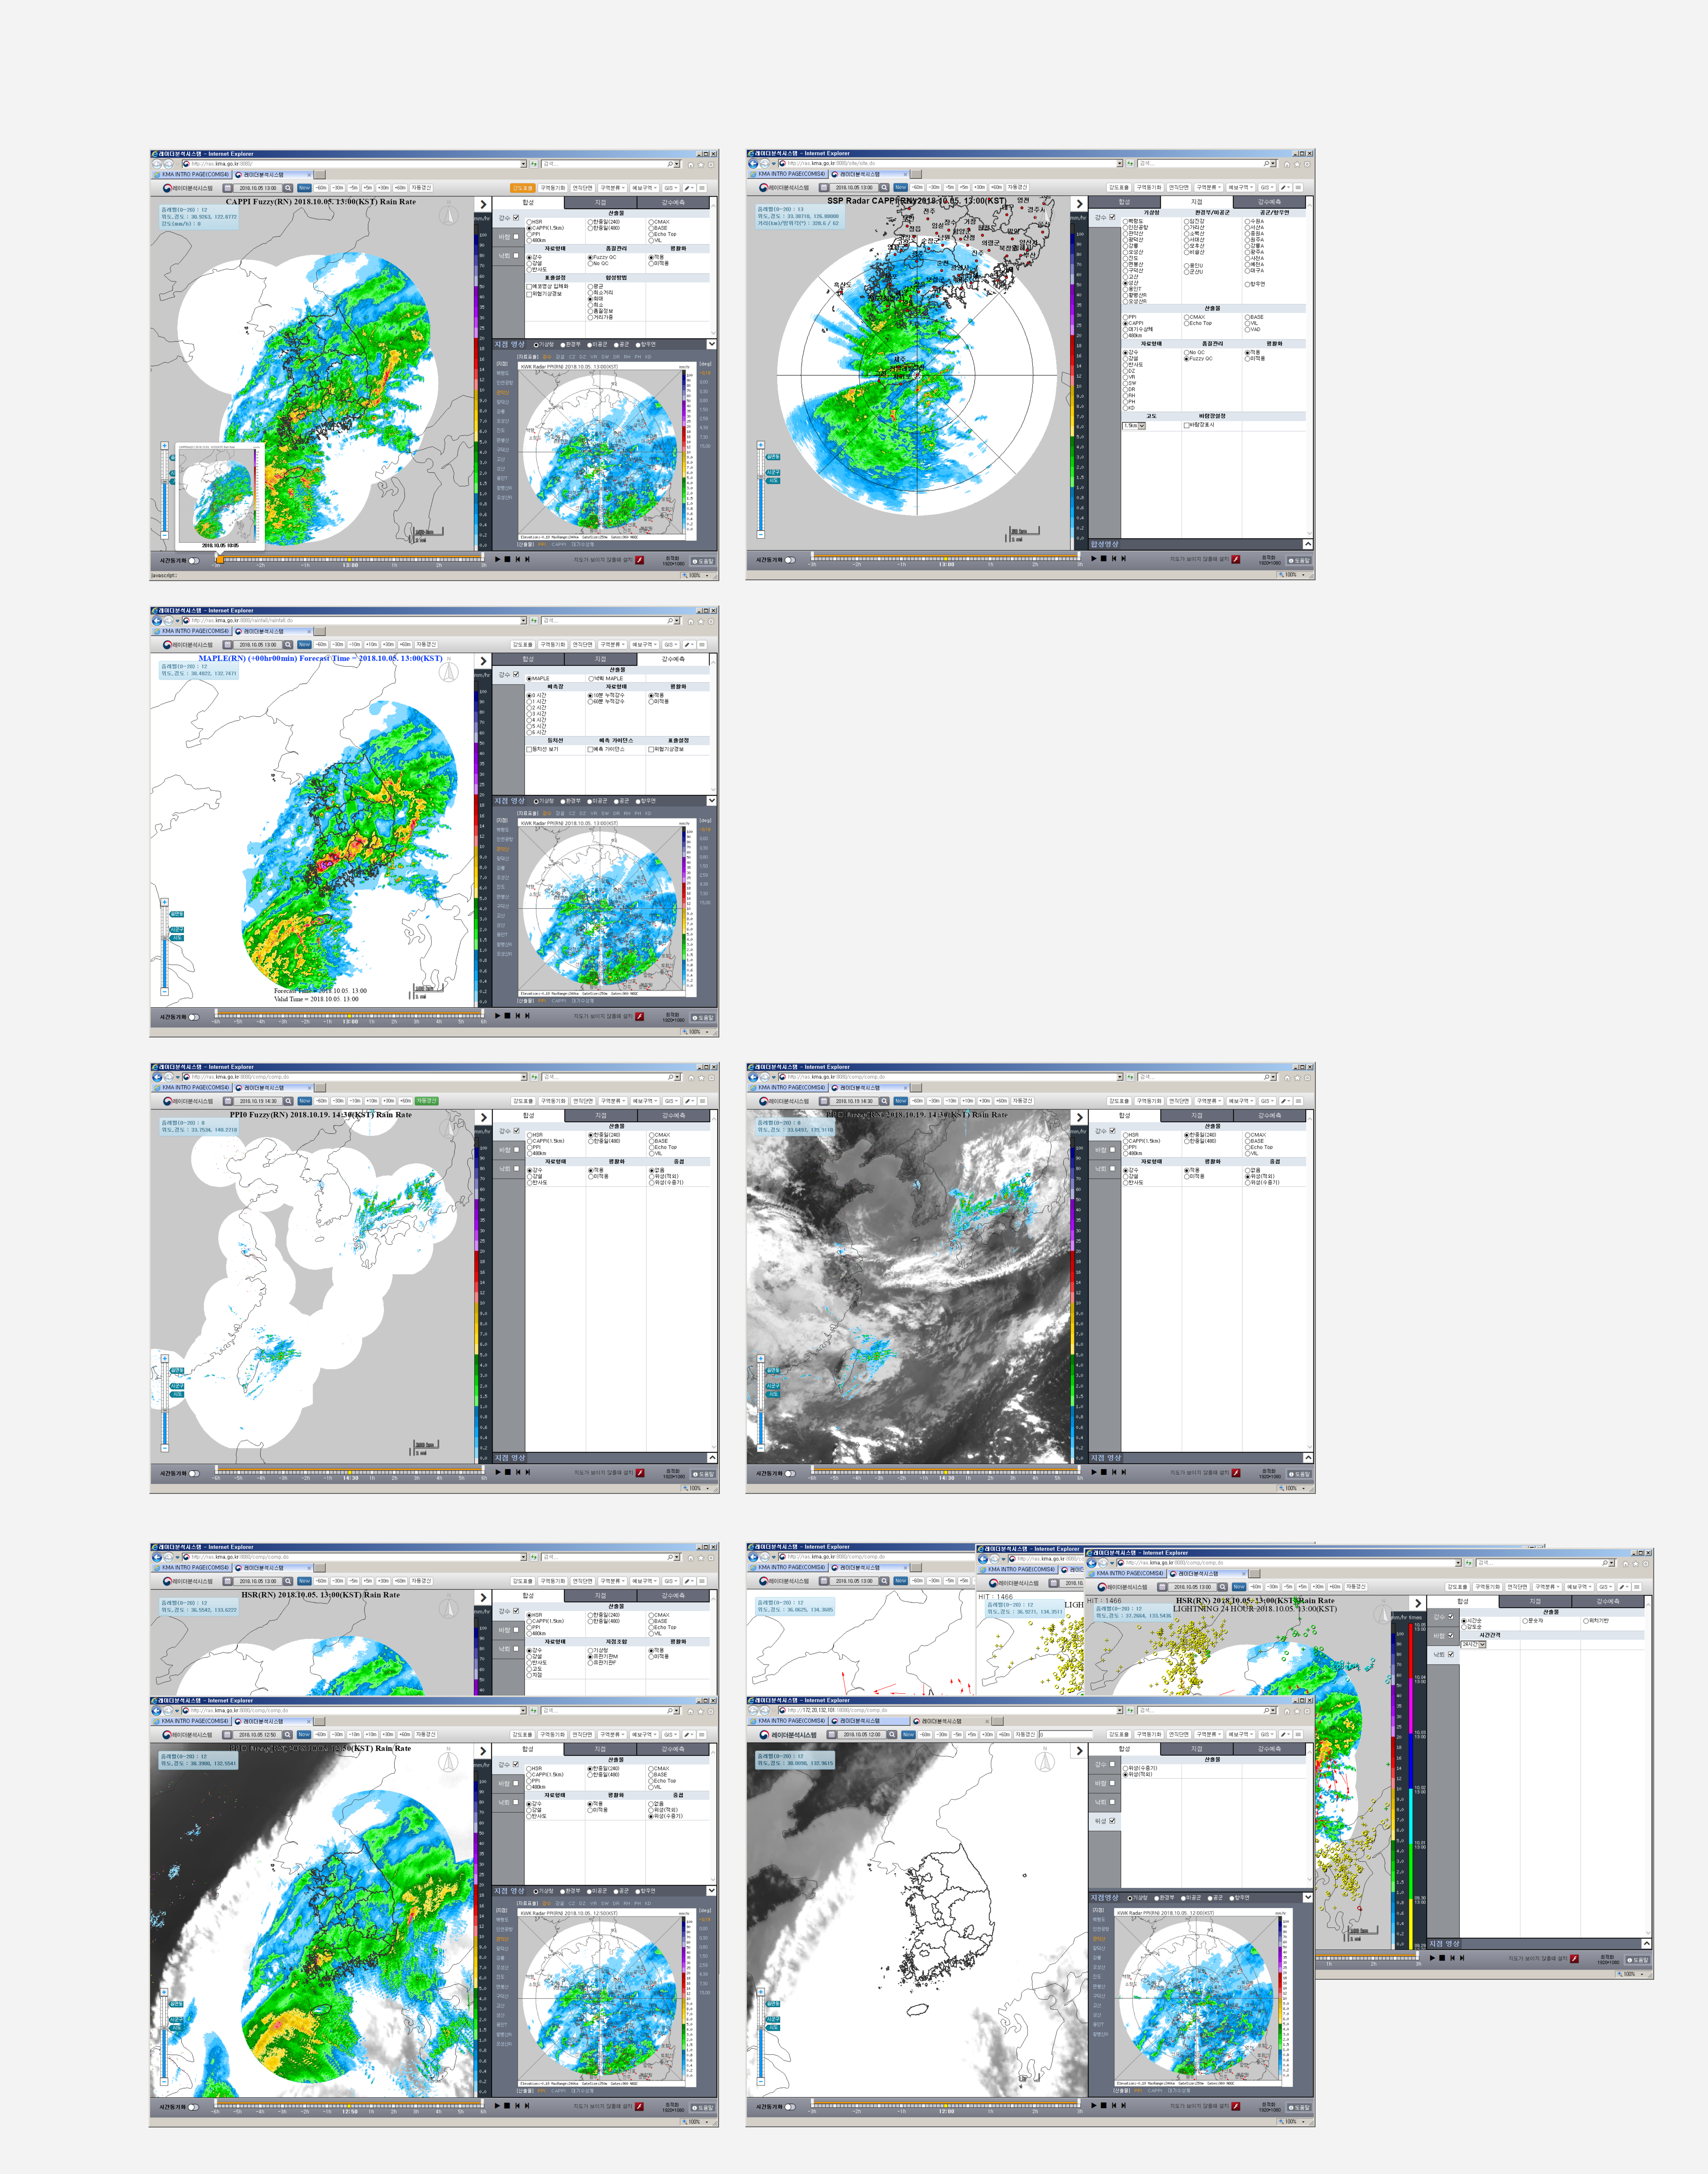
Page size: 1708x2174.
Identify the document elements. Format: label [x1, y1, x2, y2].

picture [149, 149, 719, 581]
picture [745, 1542, 1654, 2127]
picture [745, 148, 1316, 581]
picture [745, 1062, 1316, 1494]
picture [149, 1542, 719, 2127]
picture [149, 1062, 720, 1494]
picture [149, 605, 719, 1037]
